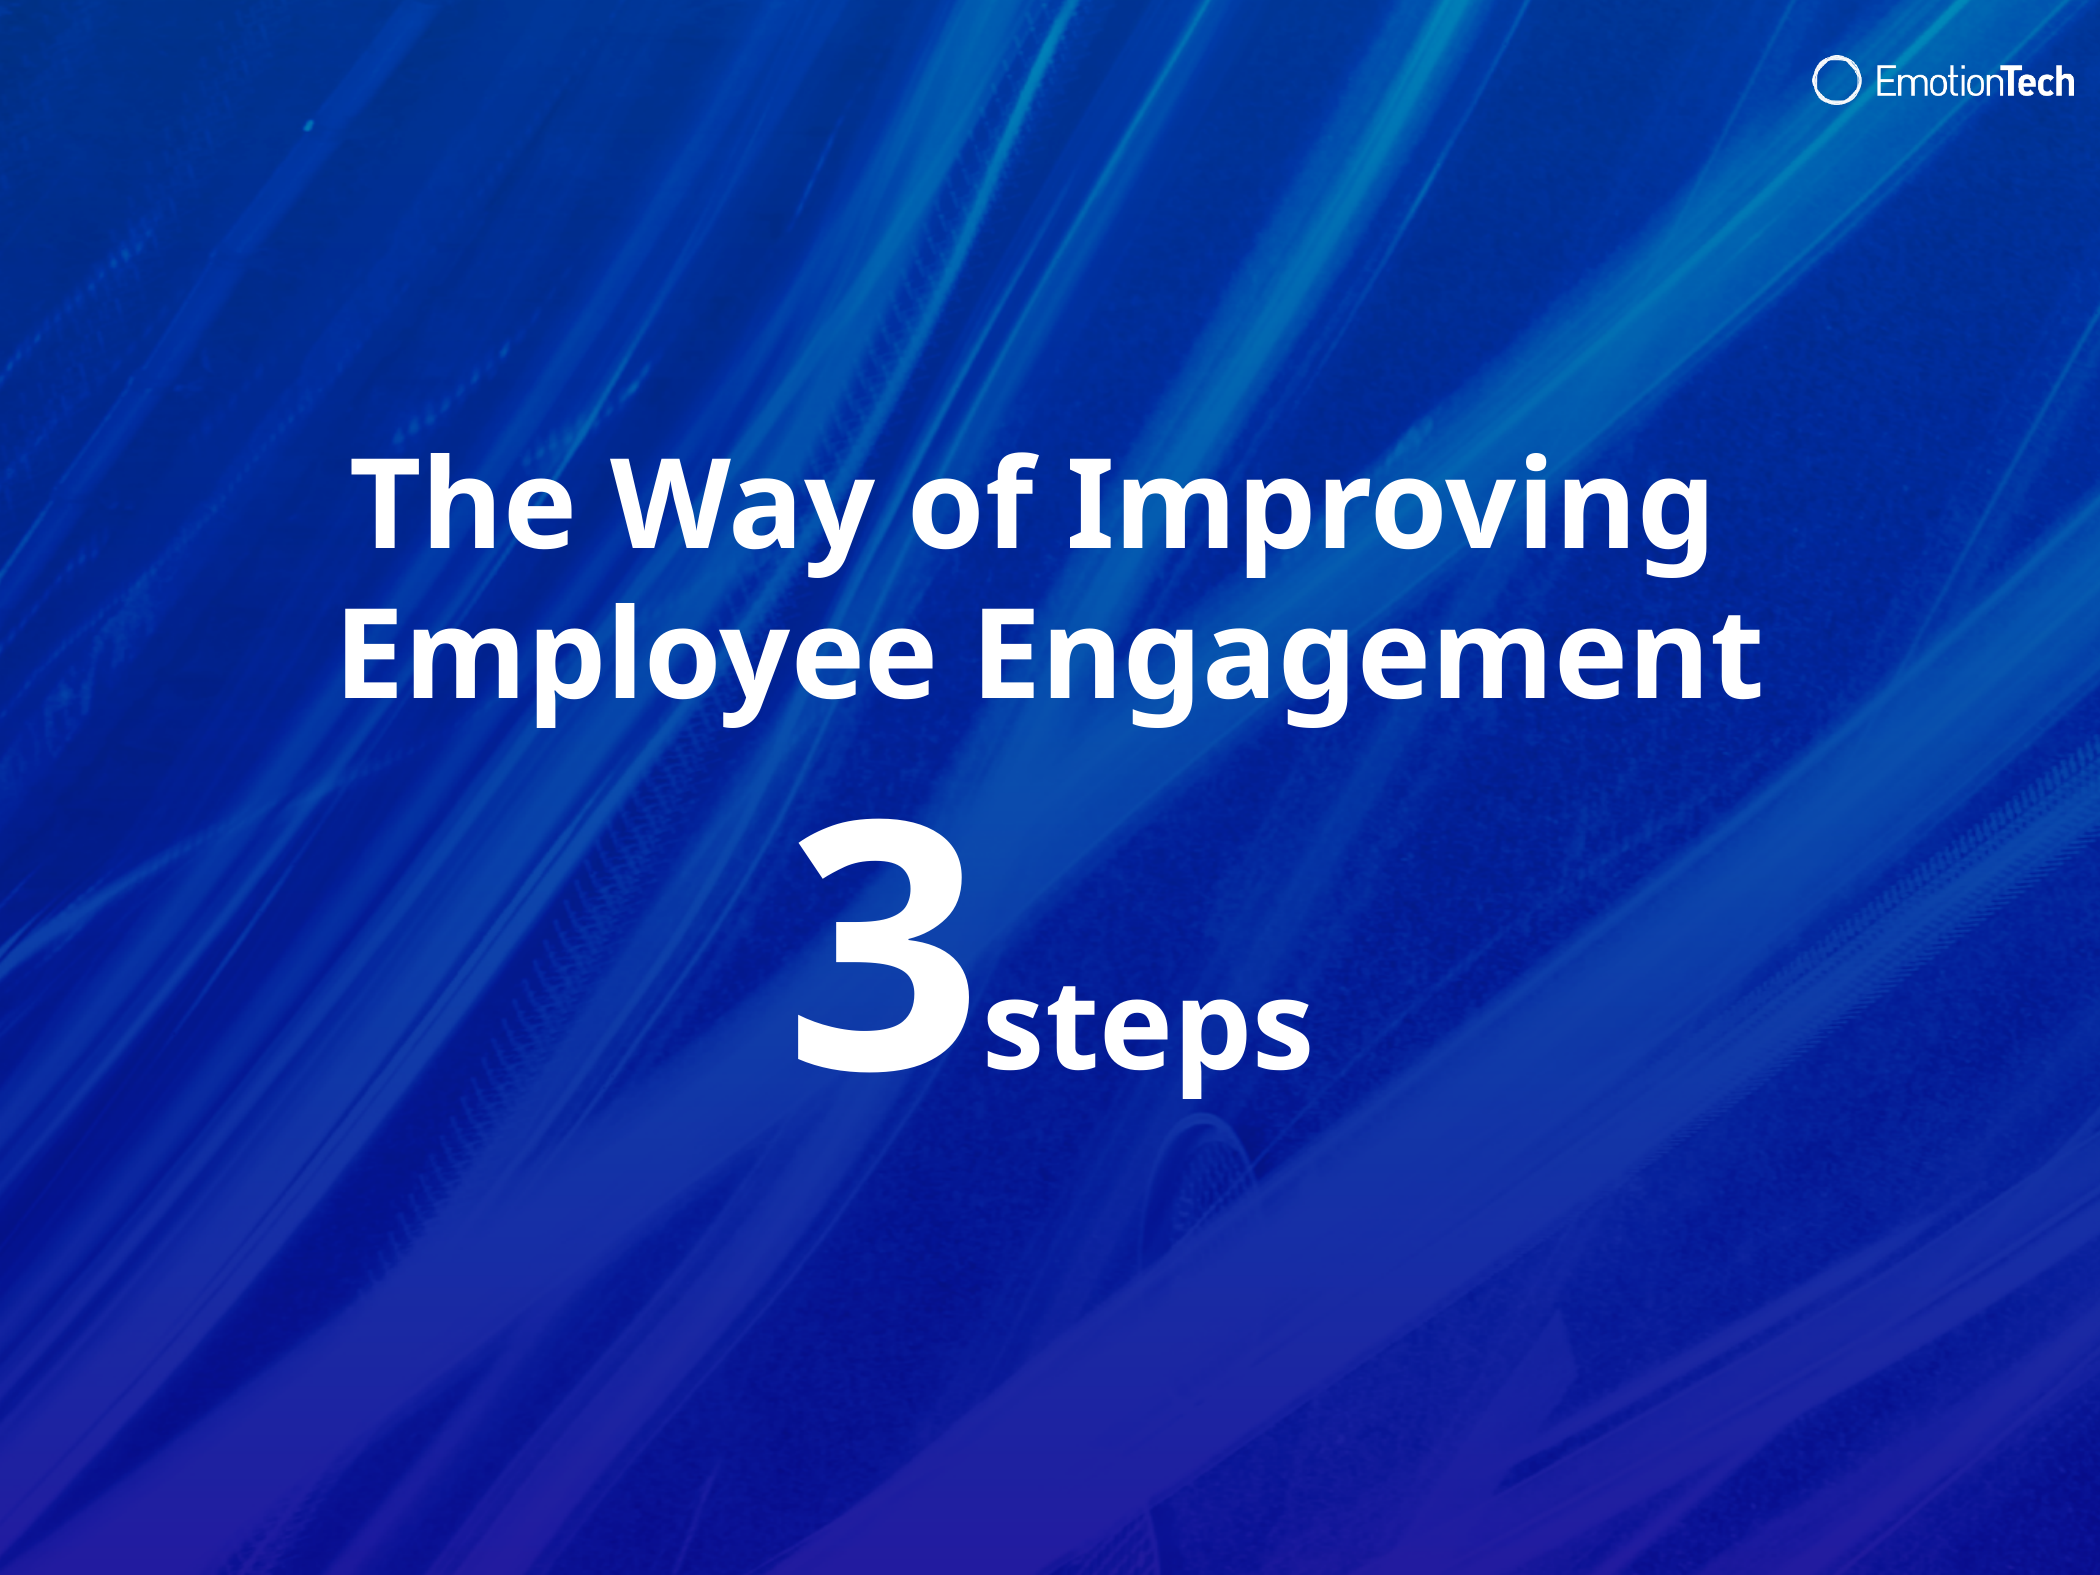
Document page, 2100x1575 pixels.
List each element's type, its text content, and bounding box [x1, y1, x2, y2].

picture [0, 0, 2100, 1575]
text_box The Way of Improving Employee Engagement 3steps [112, 416, 1988, 1147]
